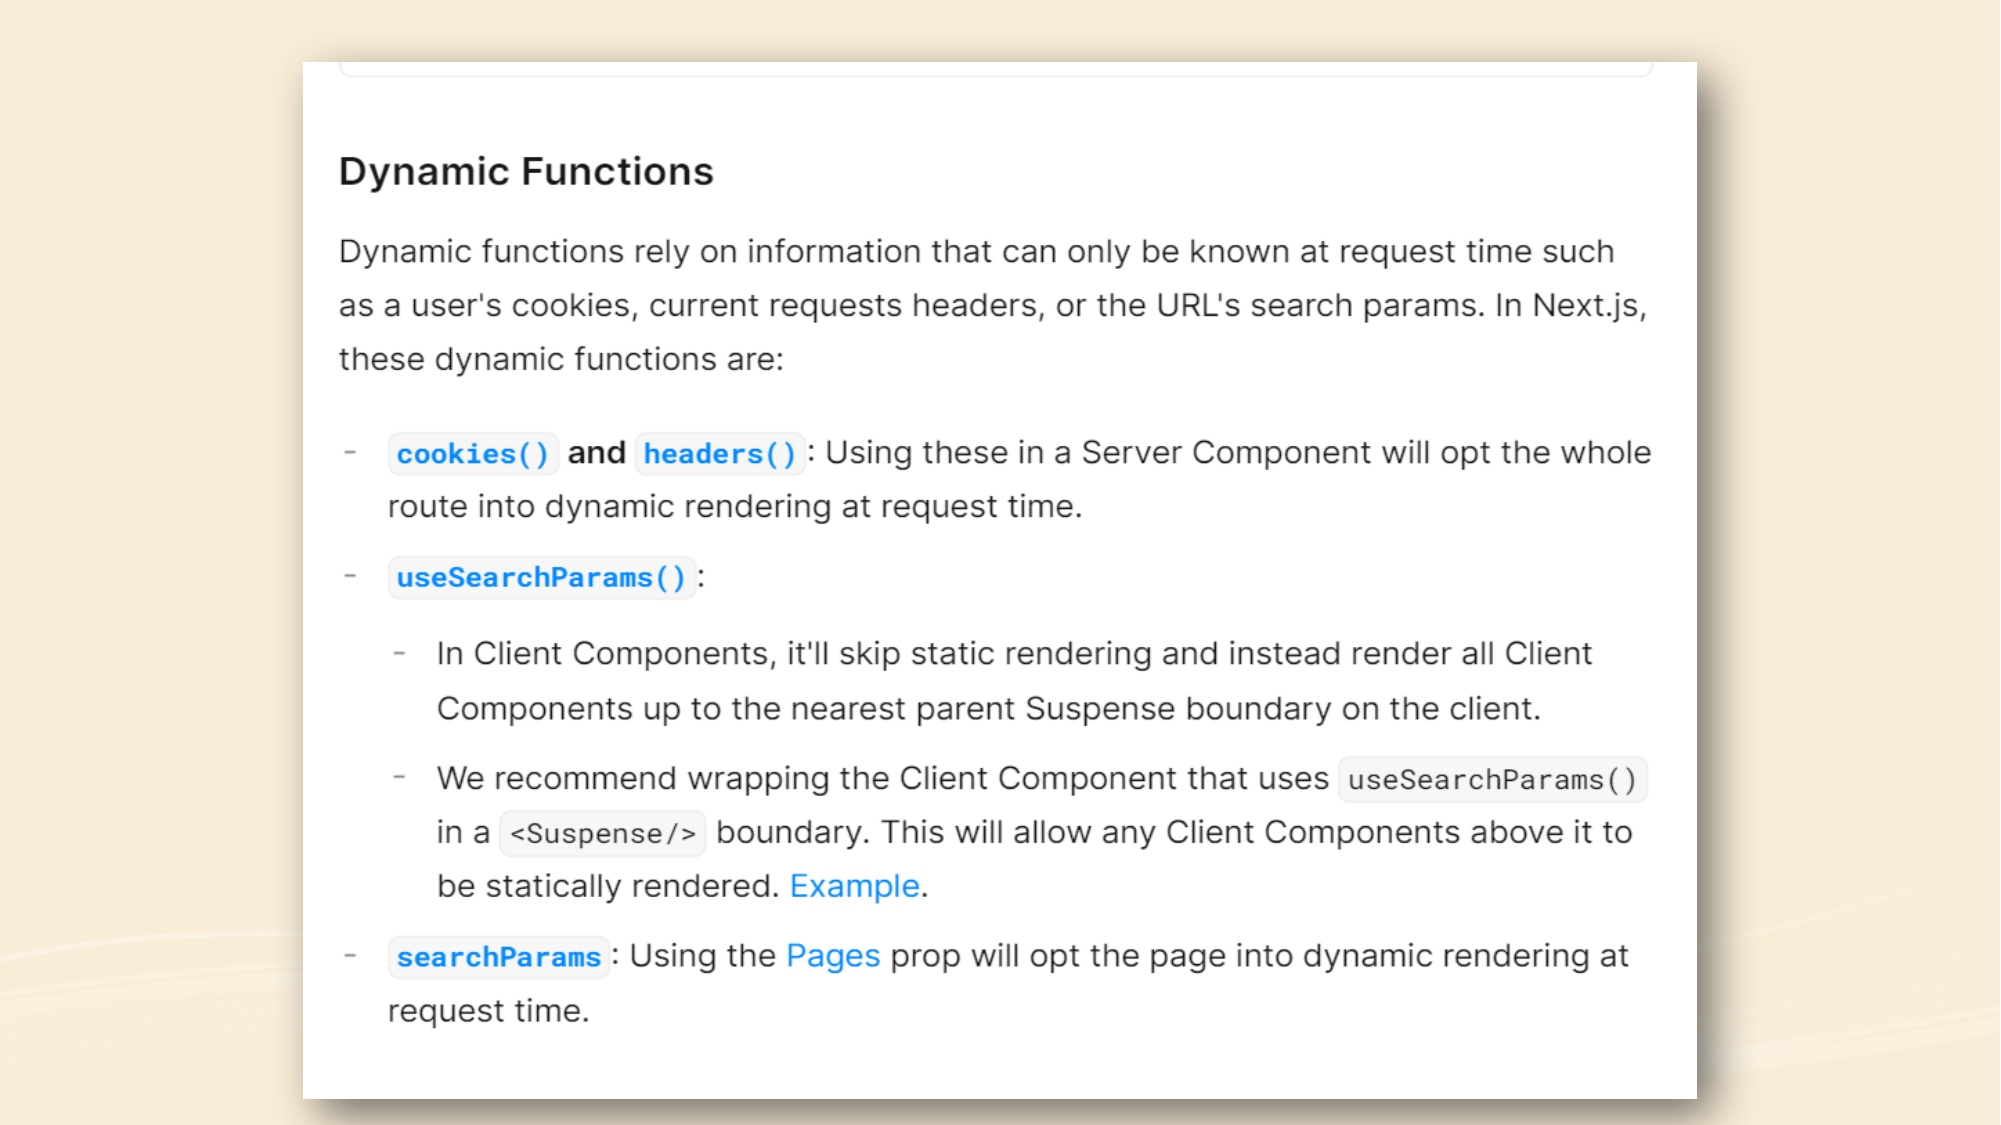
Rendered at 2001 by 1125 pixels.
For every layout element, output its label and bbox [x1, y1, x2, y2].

picture [303, 62, 1697, 1099]
